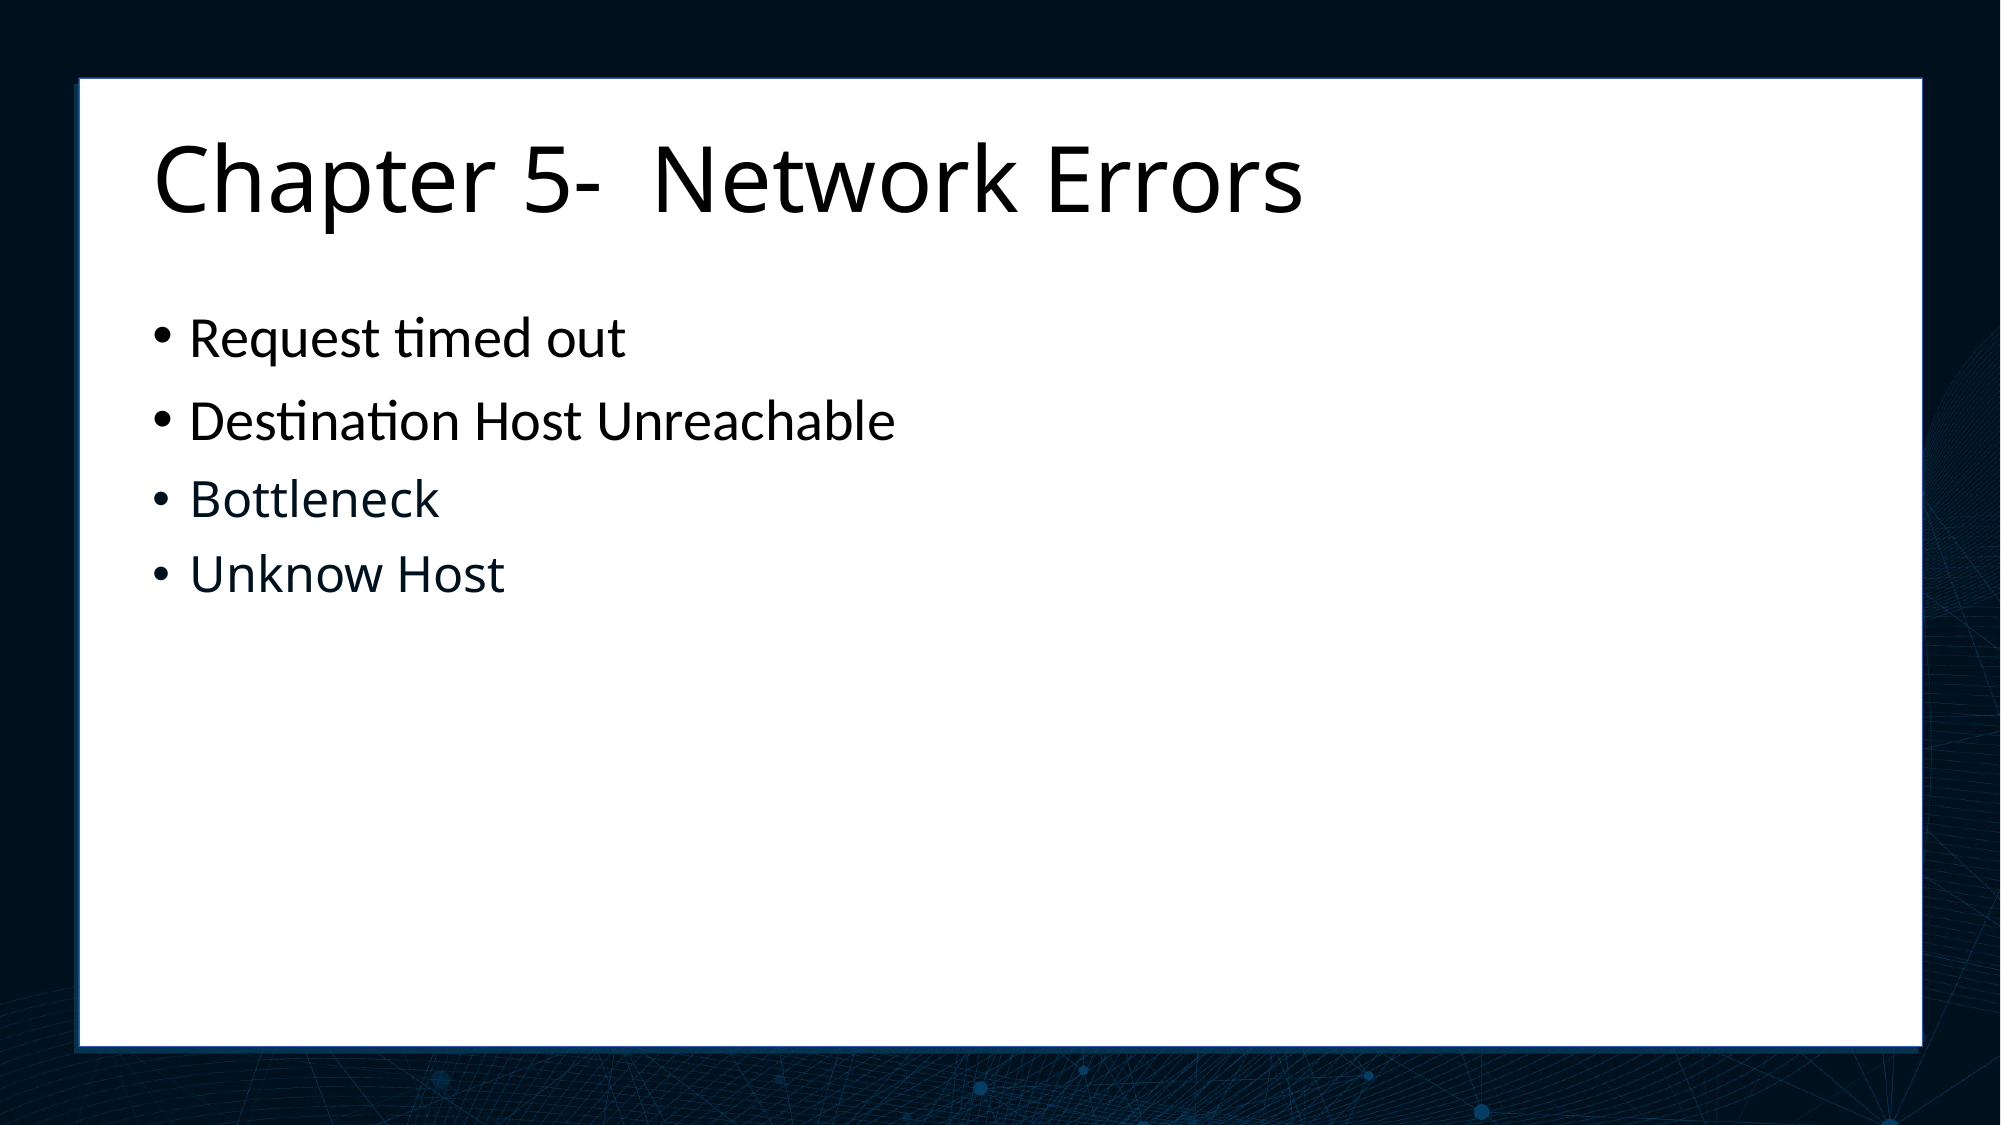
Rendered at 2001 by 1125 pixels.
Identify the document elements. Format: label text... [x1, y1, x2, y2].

picture [0, 0, 2001, 1125]
list Request timed out Destination Host Unreachable Bottleneck Unknow Host [137, 299, 1863, 1014]
title Chapter 5- Network Errors [137, 89, 1863, 278]
